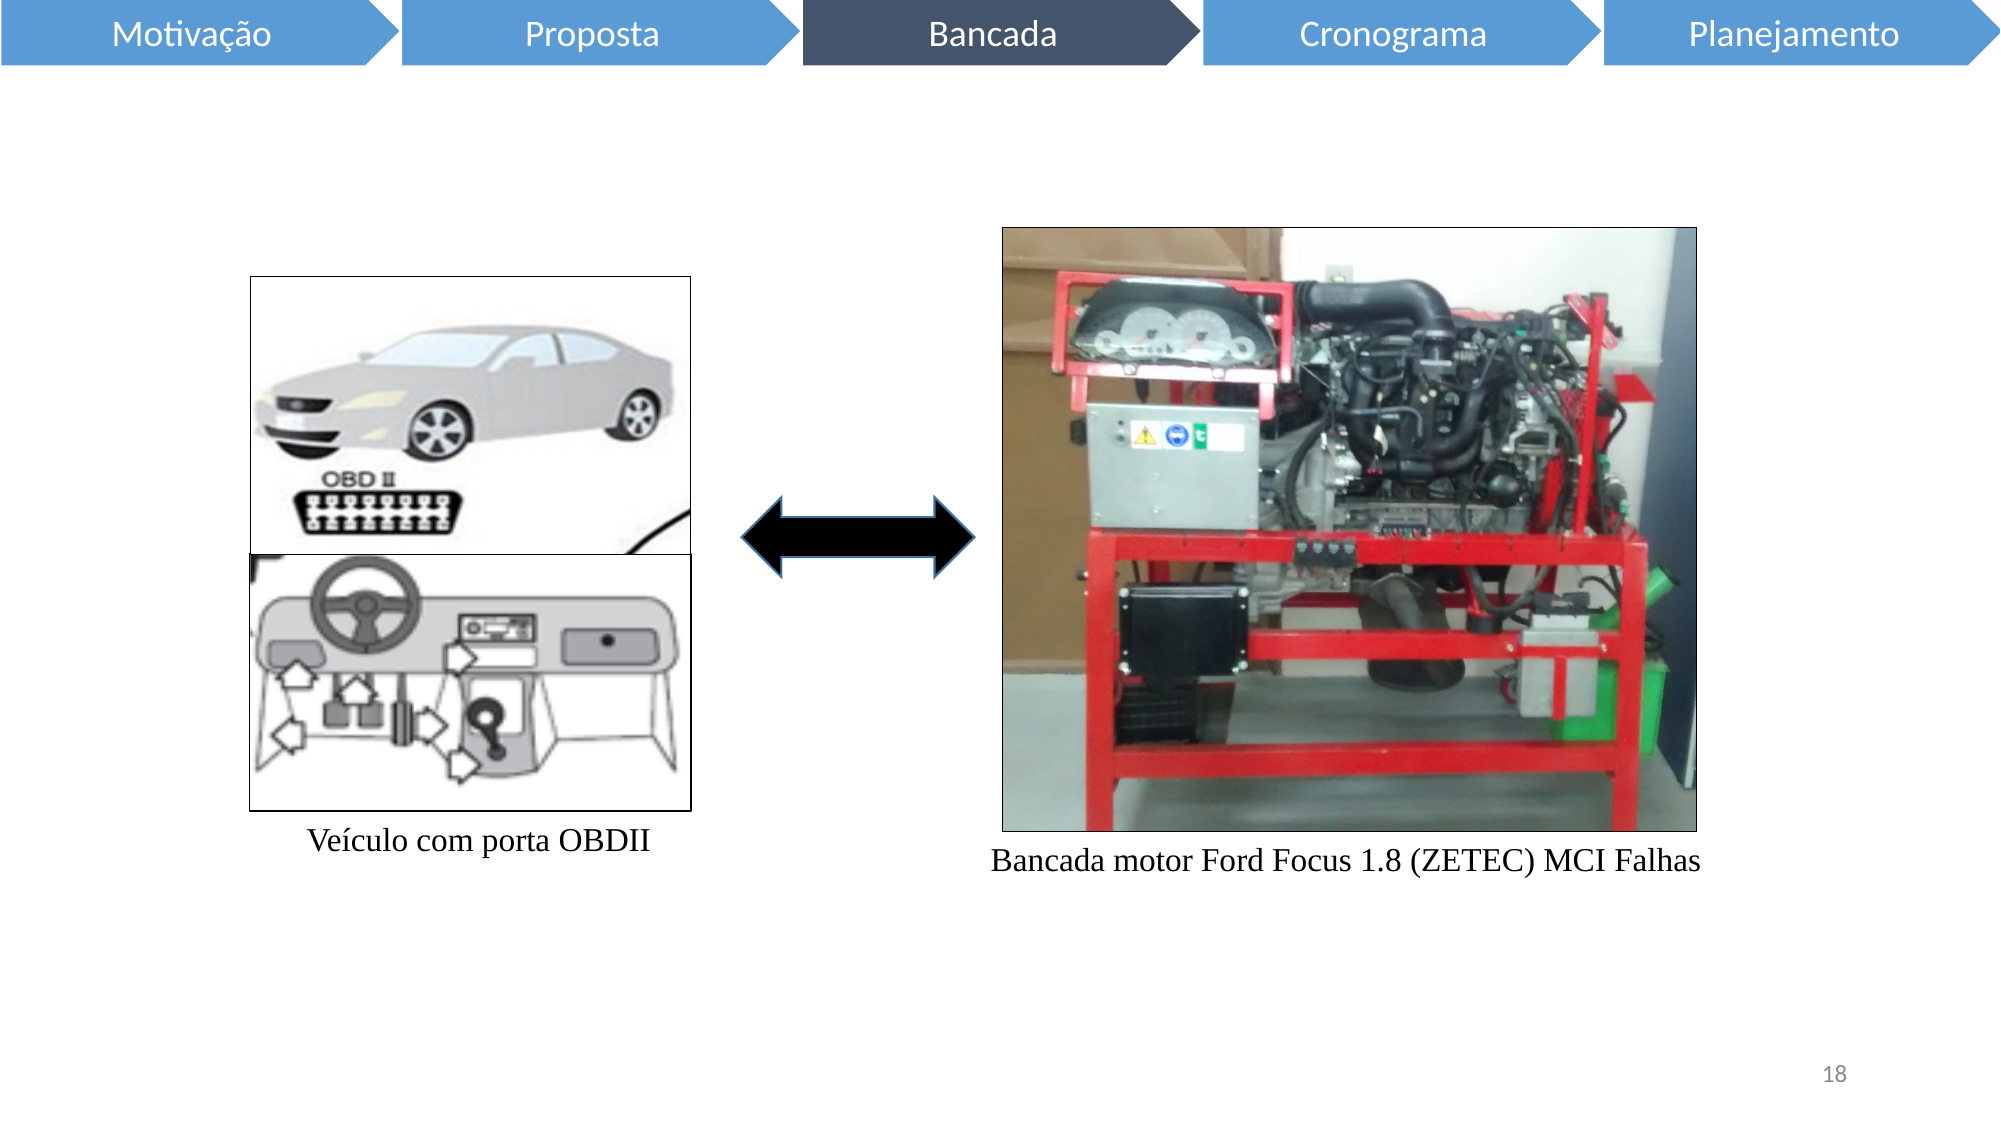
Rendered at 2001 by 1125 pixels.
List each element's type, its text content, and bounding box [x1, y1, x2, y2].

slide_number 18 [1412, 1042, 1863, 1103]
text_box Bancada motor Ford Focus 1.8 (ZETEC) MCI Falhas [950, 831, 1743, 886]
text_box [0, 0, 2000, 67]
text_box Veículo com porta OBDII [194, 810, 764, 865]
picture [250, 276, 691, 811]
text_box [739, 494, 976, 580]
picture [1002, 227, 1697, 832]
